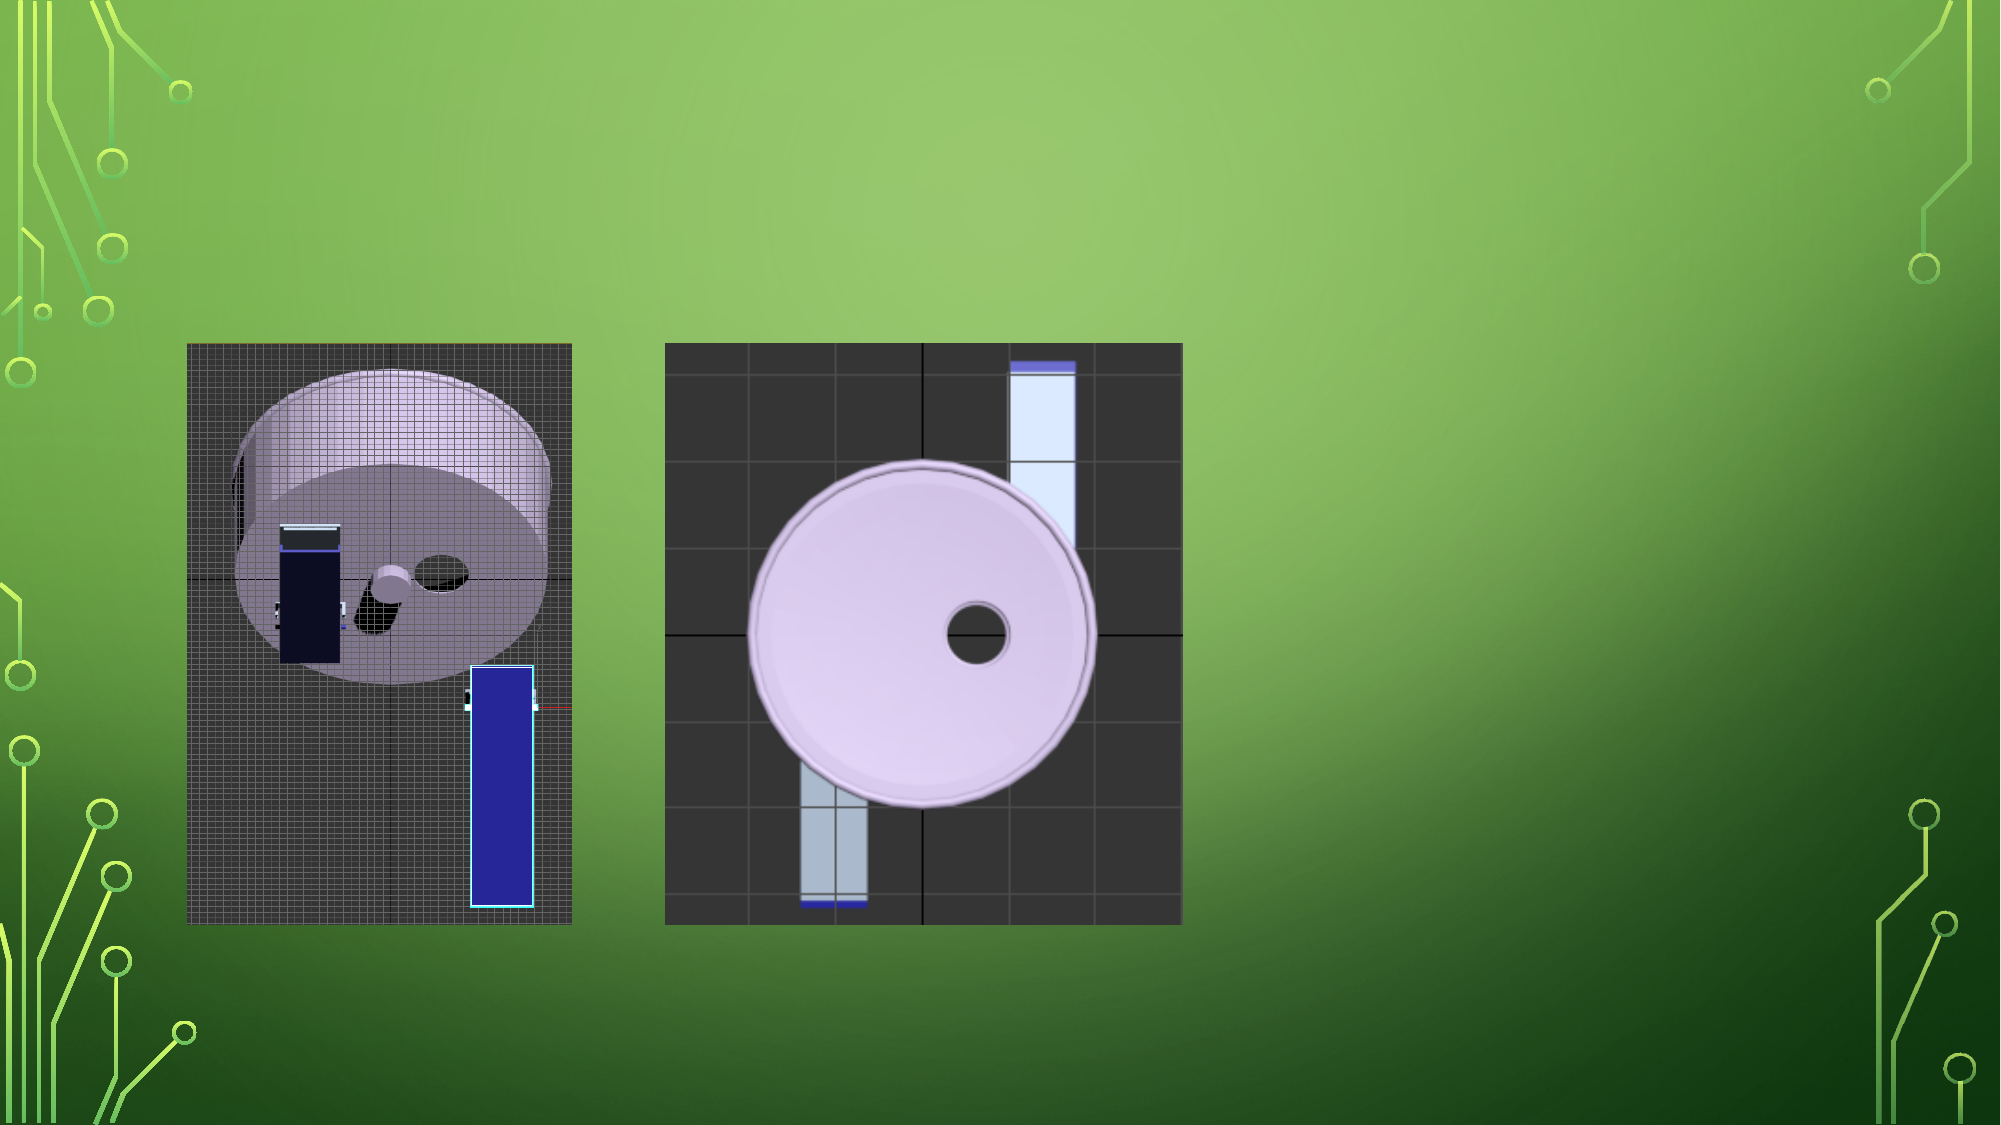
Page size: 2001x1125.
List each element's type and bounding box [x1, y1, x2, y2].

list [186, 343, 572, 926]
picture [665, 343, 1183, 926]
